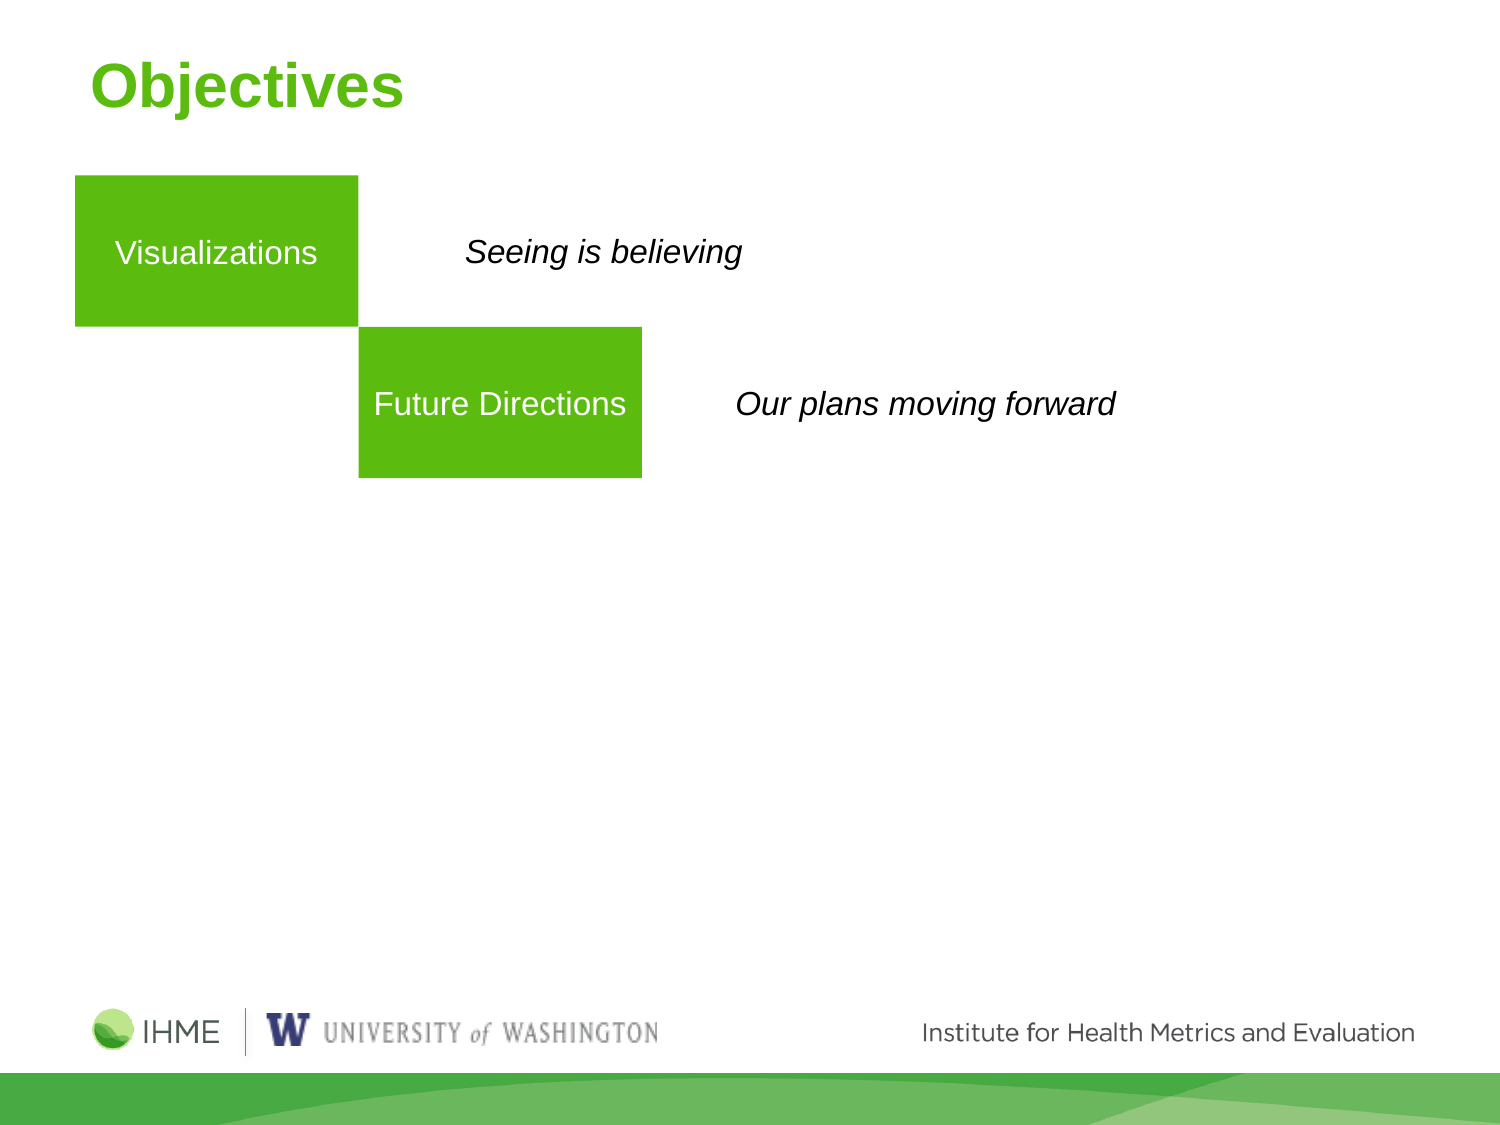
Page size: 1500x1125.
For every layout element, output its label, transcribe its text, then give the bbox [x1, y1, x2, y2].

text_box Seeing is believing [449, 223, 1104, 278]
title Objectives [75, 37, 1419, 128]
text_box Our plans moving forward [720, 374, 1374, 430]
text_box Future Directions [356, 325, 644, 480]
picture [92, 1008, 219, 1050]
picture [915, 1015, 1420, 1047]
picture [0, 1073, 1500, 1125]
text_box Visualizations [73, 173, 361, 329]
